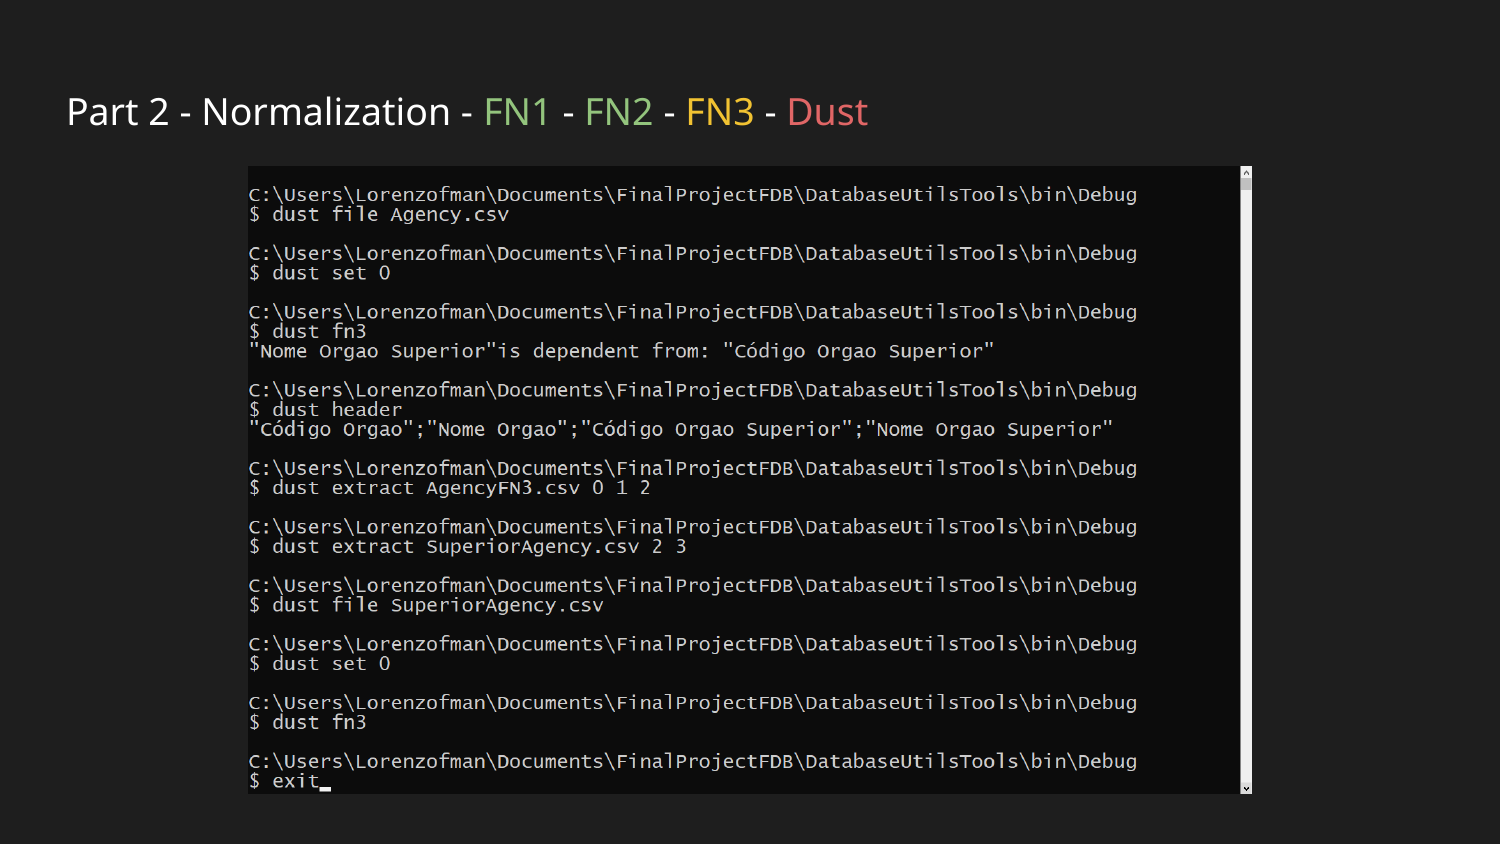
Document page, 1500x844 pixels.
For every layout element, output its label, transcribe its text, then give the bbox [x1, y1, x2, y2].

picture [248, 166, 1252, 794]
title Part 2 - Normalization - FN1 - FN2 - FN3 - Dust [51, 72, 1449, 167]
